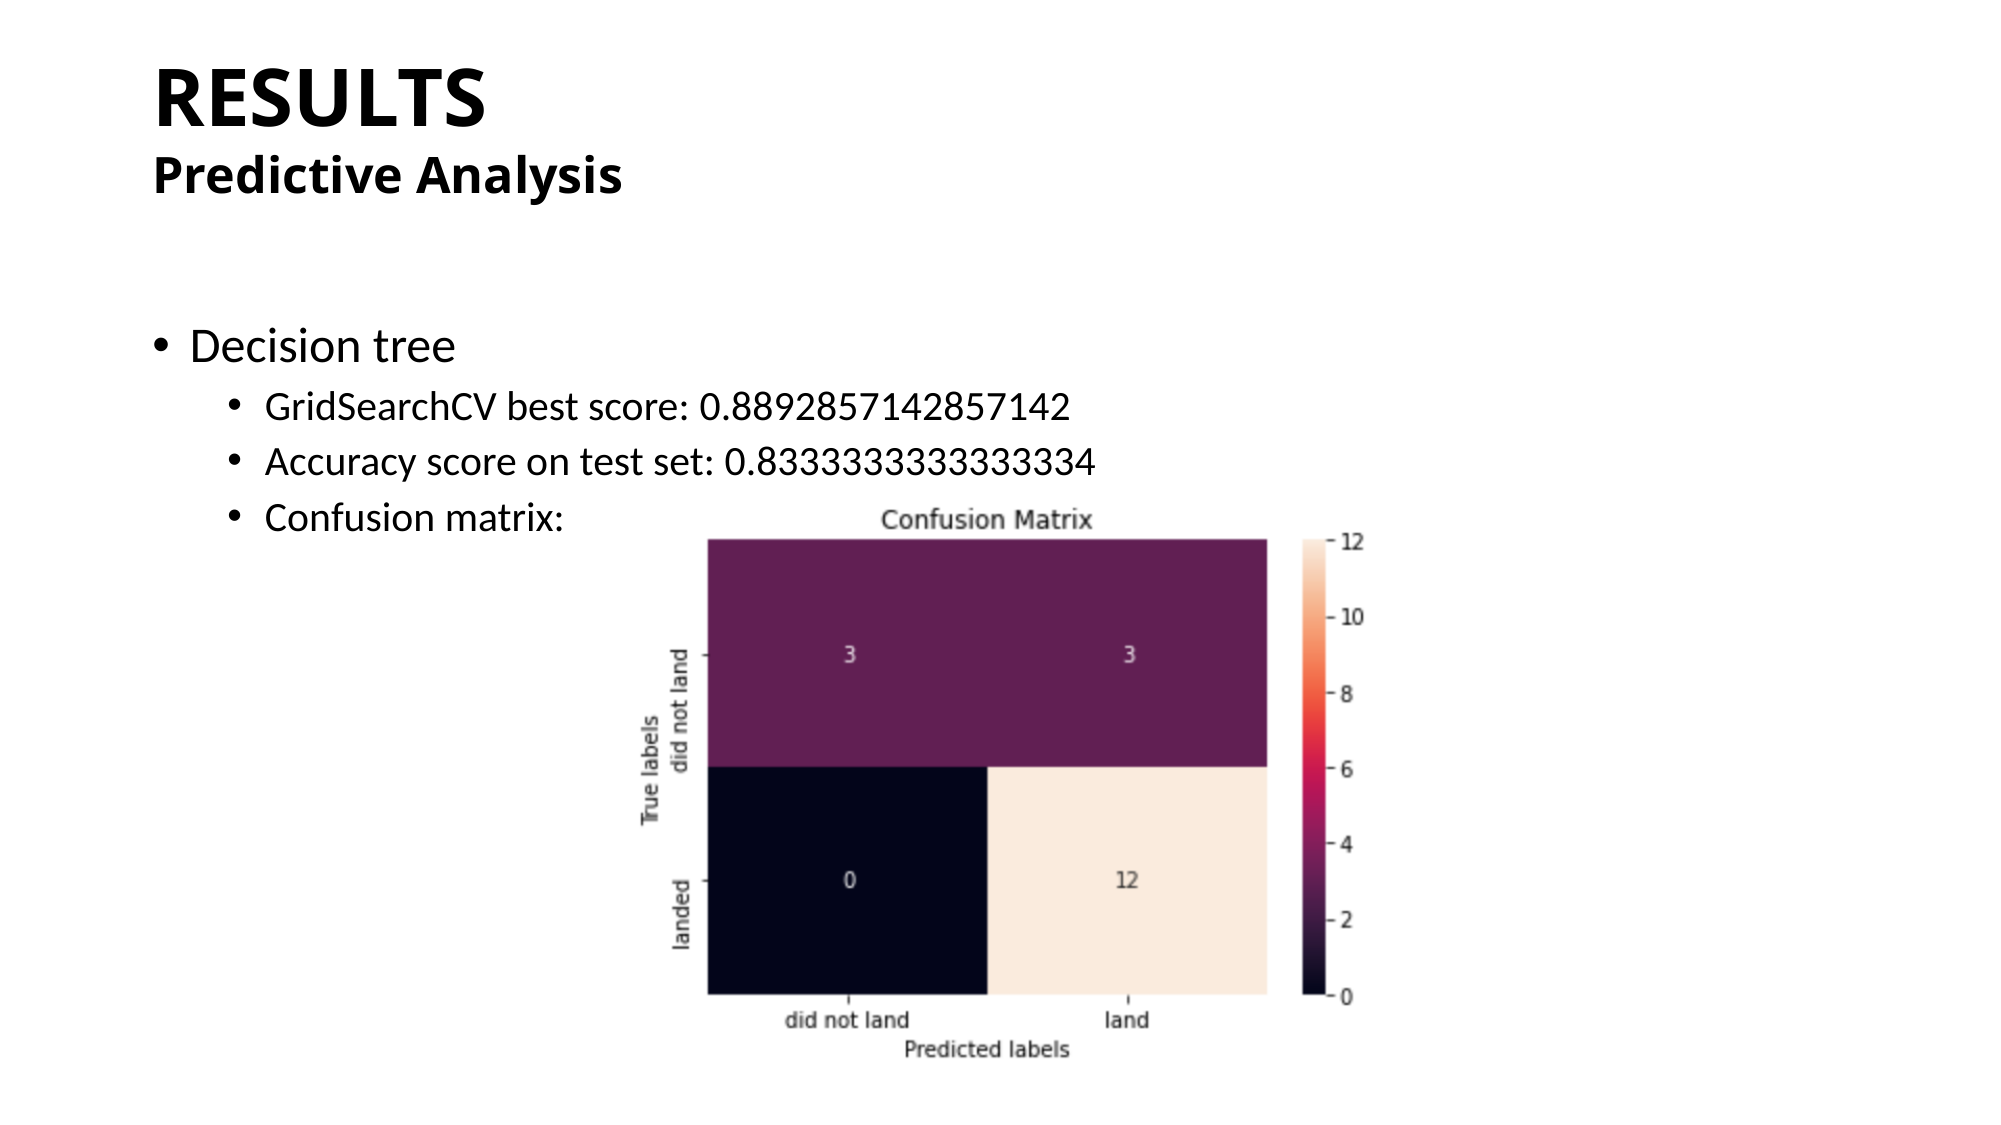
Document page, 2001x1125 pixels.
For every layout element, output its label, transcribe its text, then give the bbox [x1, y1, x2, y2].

text_box RESULTS Predictive Analysis [137, 49, 2000, 213]
picture [616, 485, 1384, 1076]
list Decision tree GridSearchCV best score: 0.8892857142857142 Accuracy score on test set: 0.8333333333333334 Confusion matrix: [137, 312, 1863, 1104]
